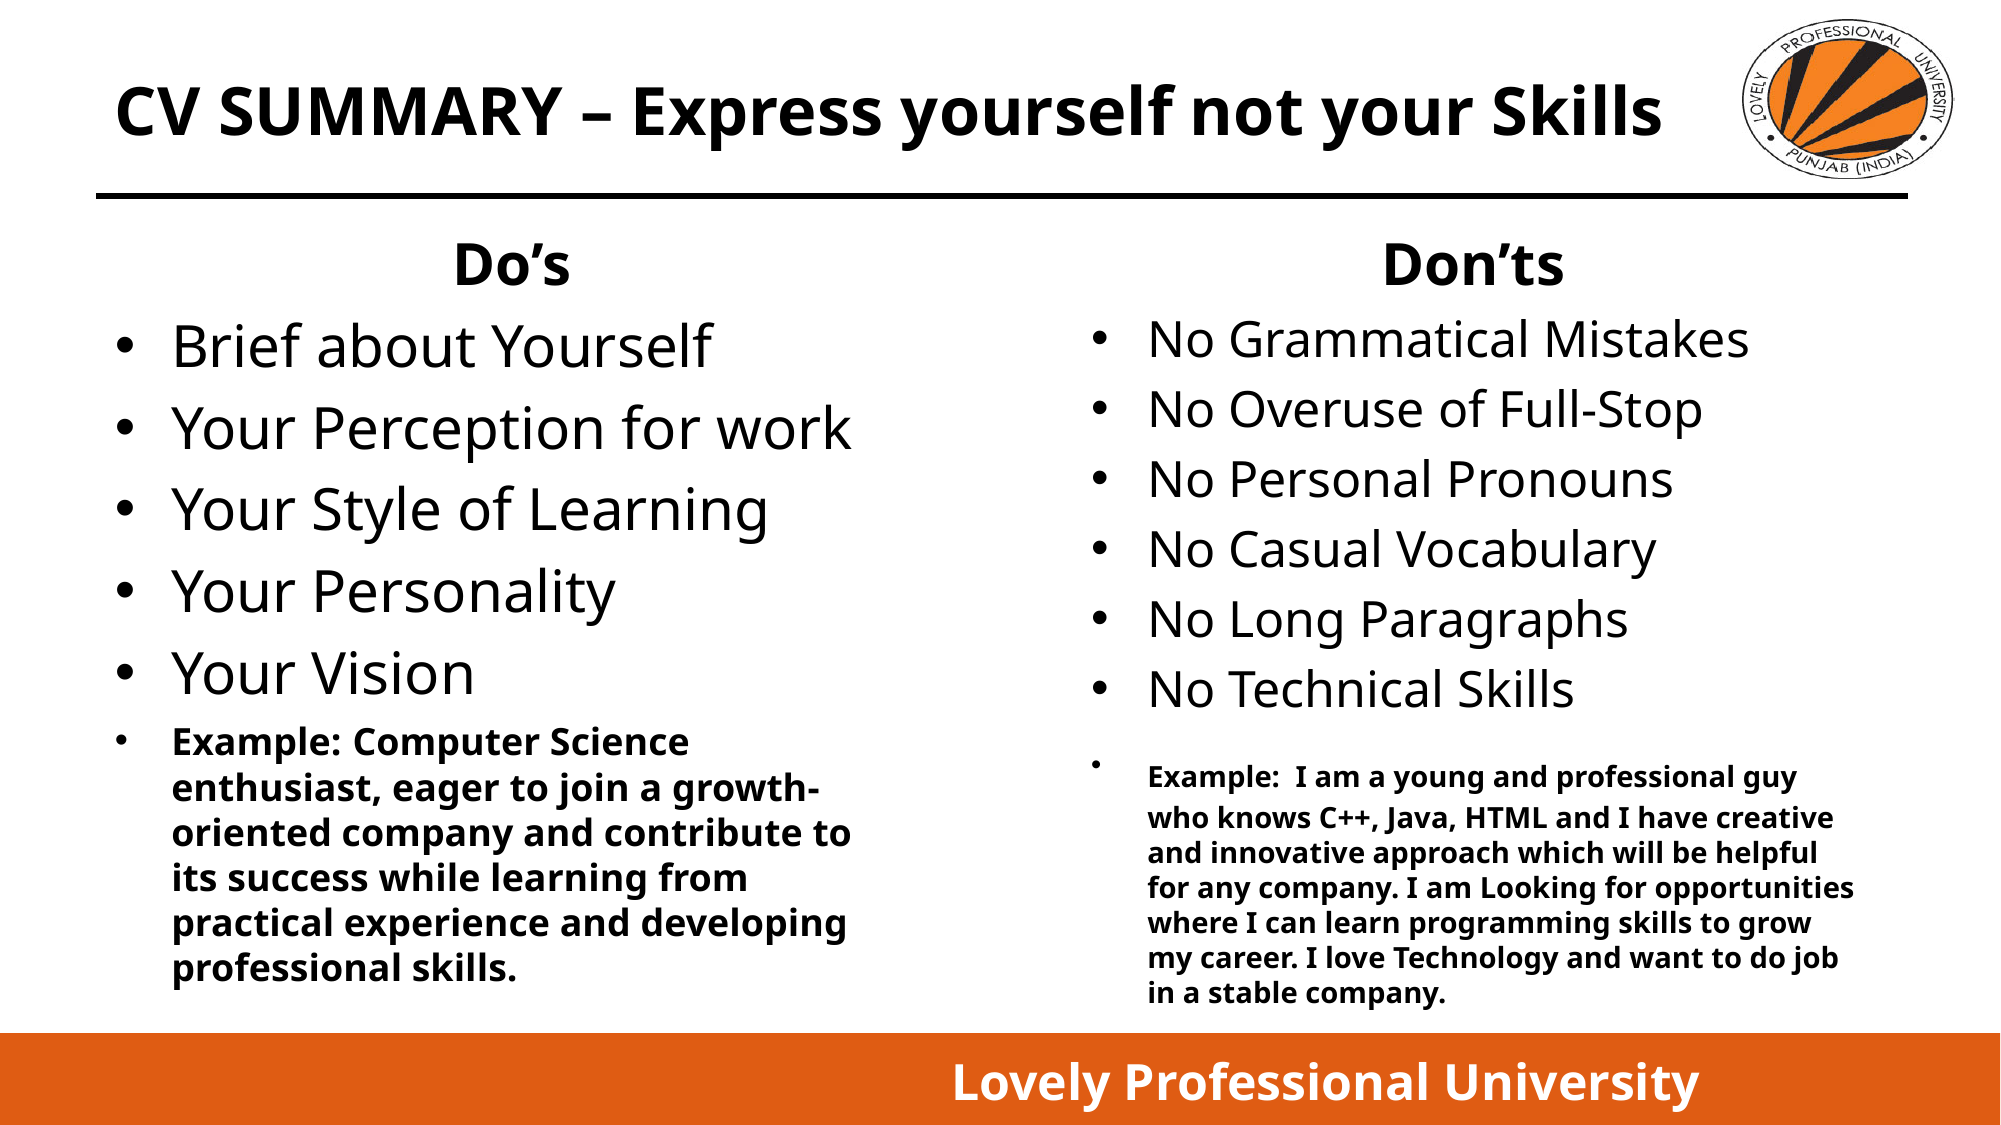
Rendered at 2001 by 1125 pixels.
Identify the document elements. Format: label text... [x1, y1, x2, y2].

list Do’s Brief about Yourself Your Perception for work Your Style of Learning Your Personality Your Vision Example: Computer Science enthusiast, eager to join a growth-oriented company and contribute to its success while learning from practical experience and developing professional skills. [99, 220, 924, 1005]
picture [1742, 19, 1955, 179]
title CV SUMMARY – Express yourself not your Skills [99, 45, 1725, 173]
text_box Don’ts No Grammatical Mistakes No Overuse of Full-Stop No Personal Pronouns No Casual Vocabulary No Long Paragraphs No Technical Skills Example: I am a young and professional guy who knows C++, Java, HTML and I have creative and innovative approach which will be helpful for any company. I am Looking for opportunities where I can learn programming skills to grow my career. I love Technology and want to do job in a stable company. [1076, 220, 1871, 1005]
